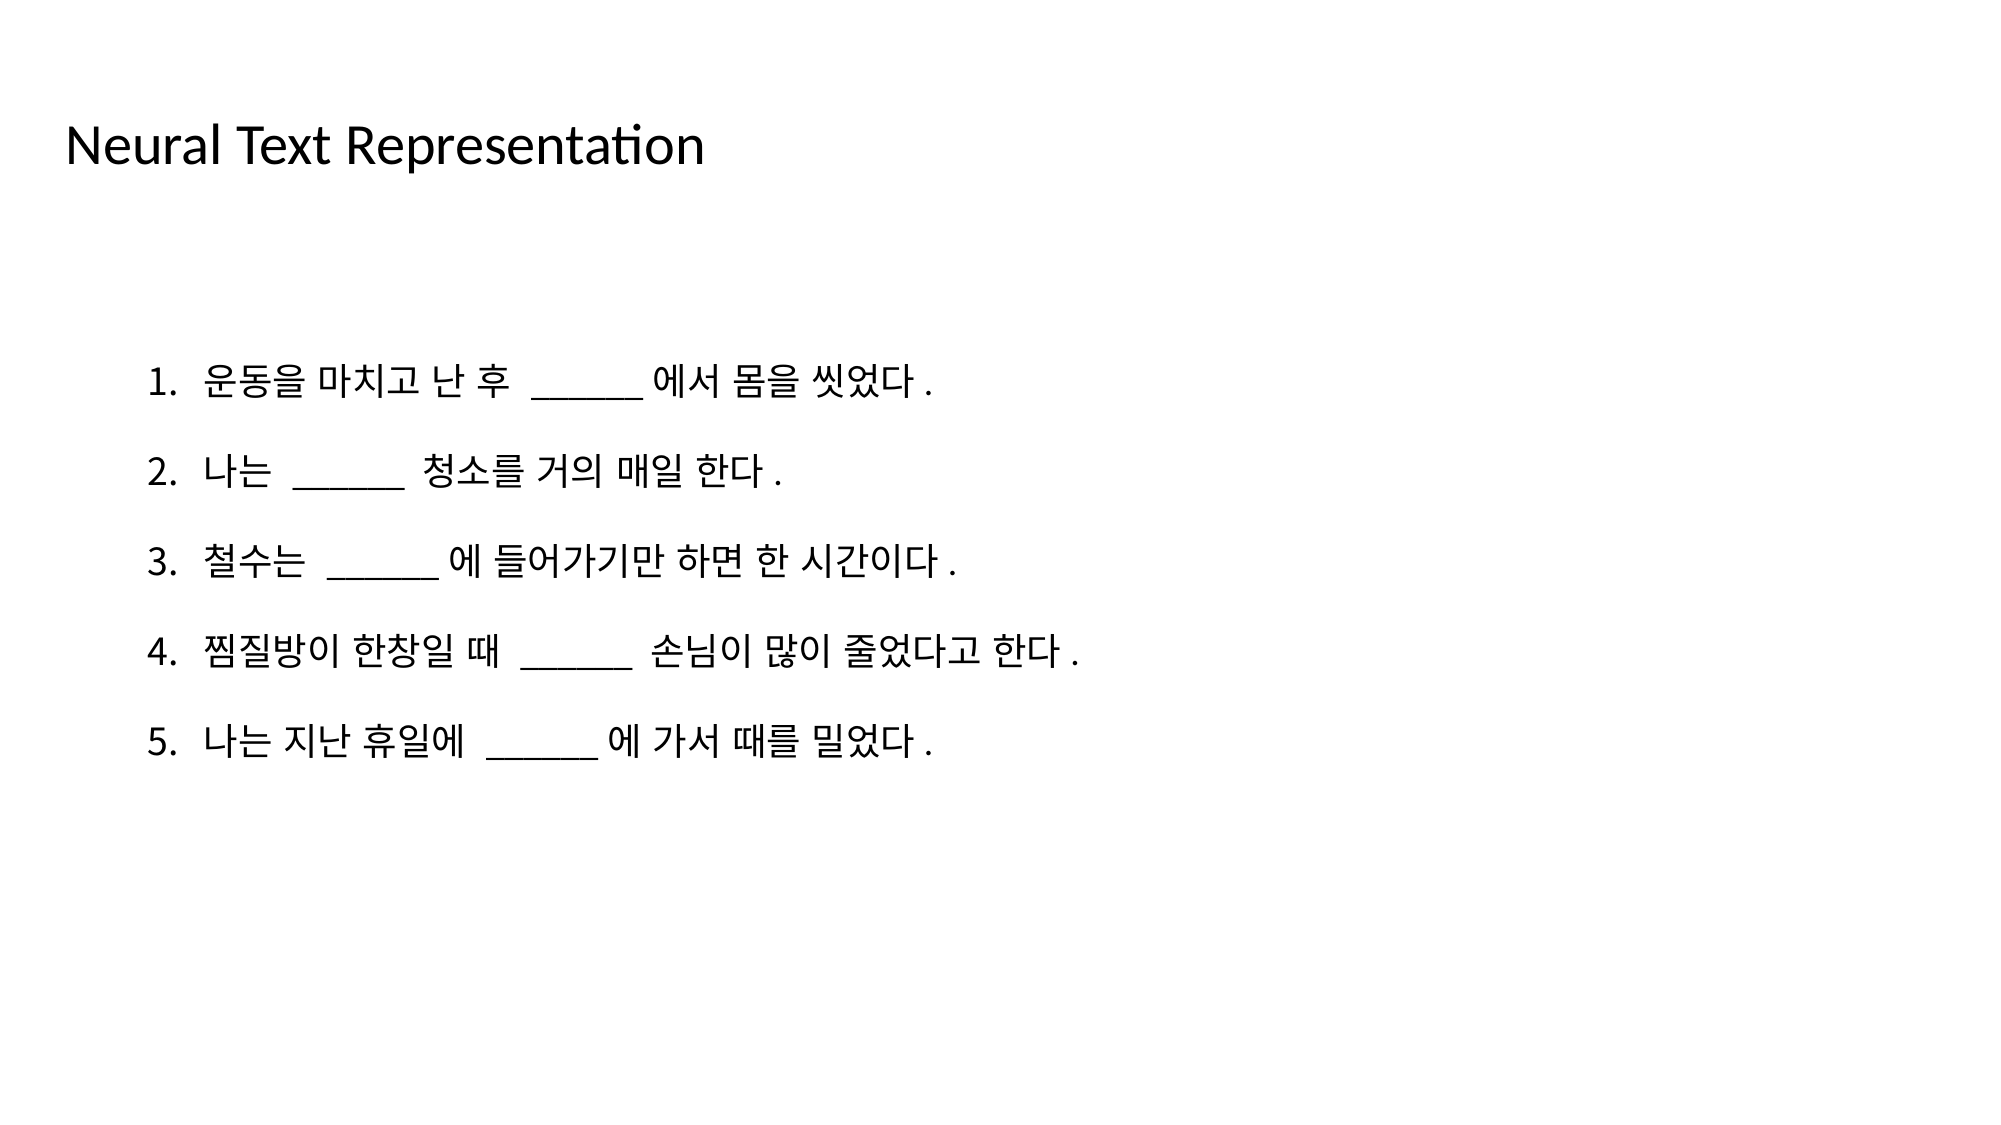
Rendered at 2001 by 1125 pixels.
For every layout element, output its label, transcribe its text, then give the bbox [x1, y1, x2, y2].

text_box Neural Text Representation [50, 98, 721, 184]
text_box 운동을 마치고 난 후 ______에서 몸을 씻었다. 나는 ______ 청소를 거의 매일 한다. 철수는 ______에 들어가기만 하면 한 시간이다. 찜질방이 한창일 때 ______ 손님이 많이 줄었다고 한다. 나는 지난 휴일에 ______에 가서 때를 밀었다. [132, 305, 1095, 771]
